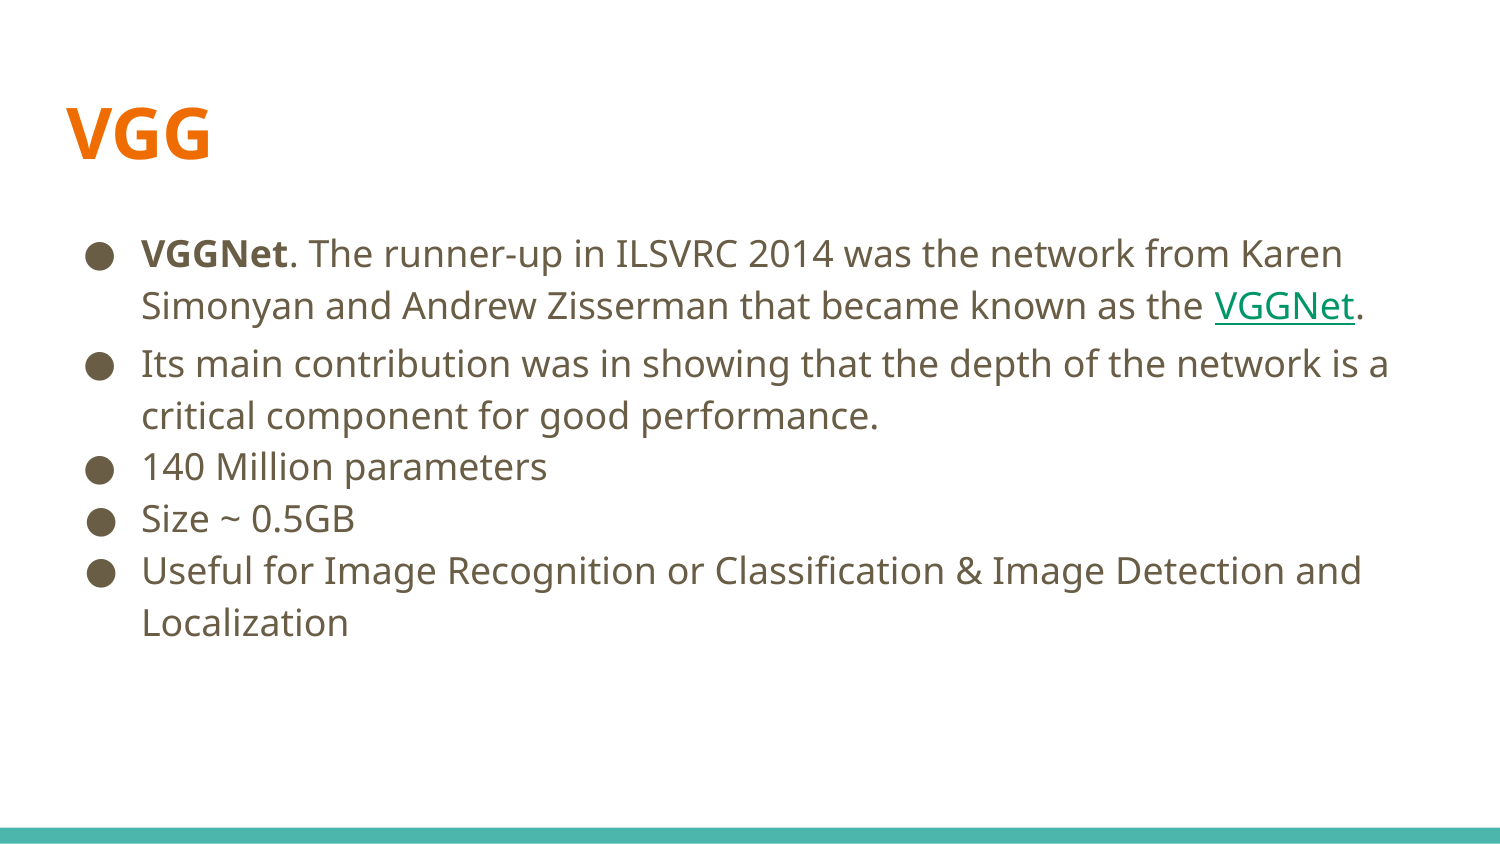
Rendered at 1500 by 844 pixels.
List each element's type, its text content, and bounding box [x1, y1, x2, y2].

title VGG [51, 72, 1449, 189]
list VGGNet. The runner-up in ILSVRC 2014 was the network from Karen Simonyan and Andrew Zisserman that became known as the VGGNet. Its main contribution was in showing that the depth of the network is a critical component for good performance. 140 Million parameters Size ~ 0.5GB Useful for Image Recognition or Classification & Image Detection and Localization [51, 207, 1449, 750]
